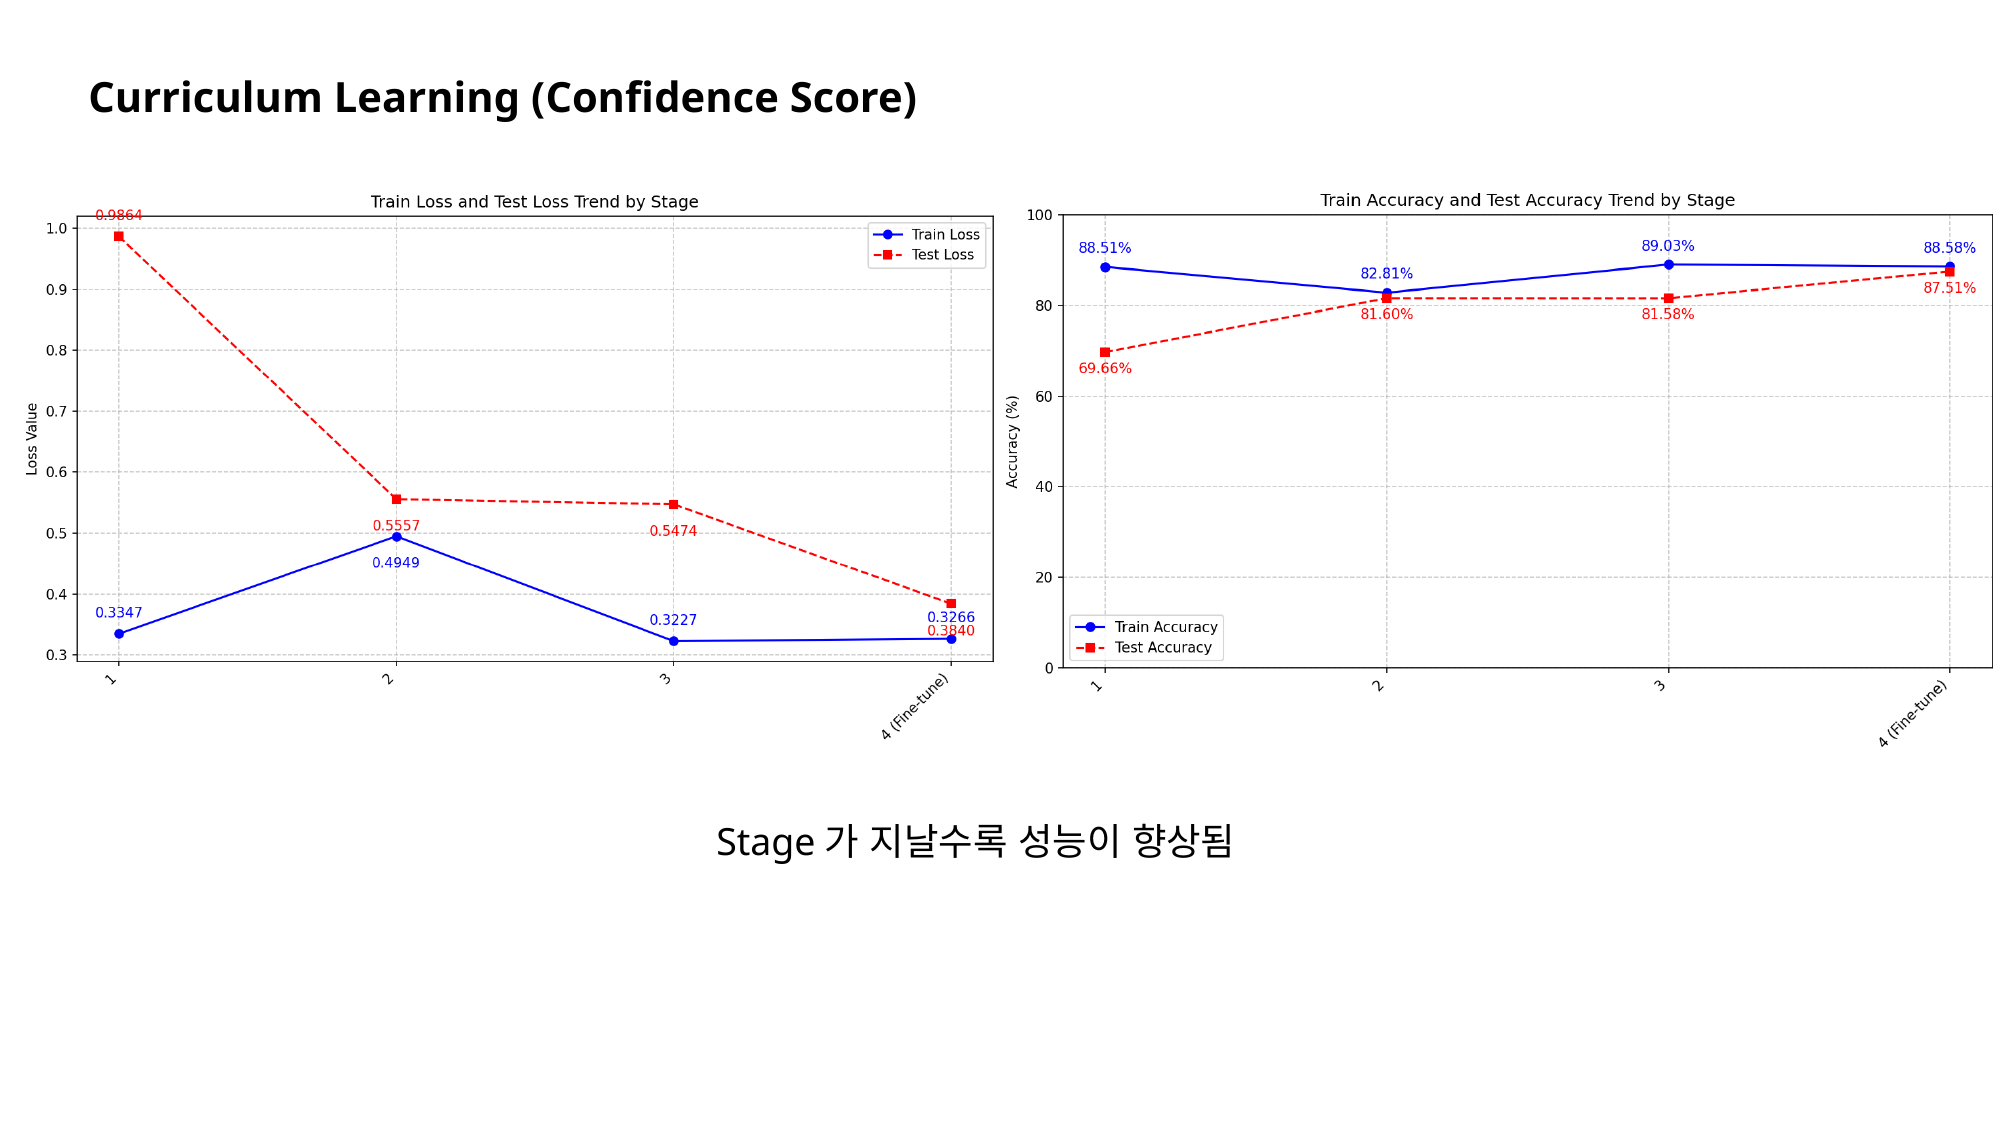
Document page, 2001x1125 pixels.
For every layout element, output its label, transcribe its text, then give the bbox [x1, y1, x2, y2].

text_box Curriculum Learning (Confidence Score) [73, 62, 1074, 128]
picture [16, 183, 2000, 755]
text_box Stage가 지날수록 성능이 향상됨 [701, 810, 1509, 871]
